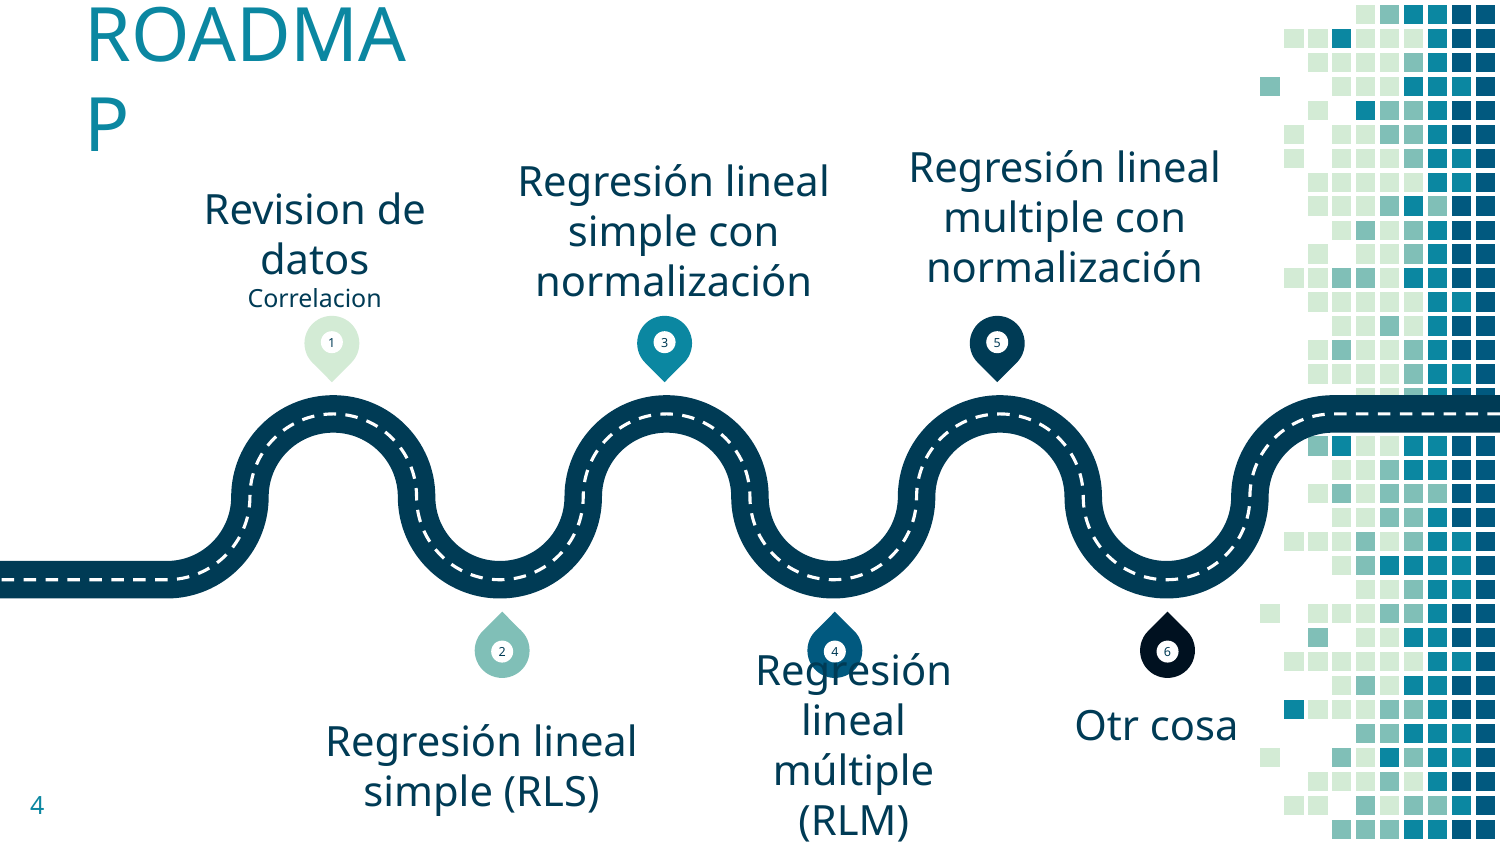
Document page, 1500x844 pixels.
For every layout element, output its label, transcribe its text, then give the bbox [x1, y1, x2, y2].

text_box Revision de datos Correlacion [176, 172, 453, 313]
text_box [1128, 611, 1207, 690]
slide_number 4 [15, 774, 105, 839]
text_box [795, 611, 874, 690]
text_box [625, 304, 704, 383]
text_box Otr cosa [1051, 693, 1263, 749]
text_box Regresión lineal múltiple (RLM) [729, 693, 978, 844]
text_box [958, 304, 1037, 383]
text_box Regresión lineal simple (RLS) [301, 691, 662, 815]
text_box [0, 413, 1500, 580]
text_box Regresión lineal multiple con normalización [880, 40, 1249, 291]
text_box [463, 611, 542, 690]
text_box Regresión lineal simple con normalización [473, 94, 874, 305]
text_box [292, 304, 371, 383]
title ROADMAP [69, 40, 464, 182]
